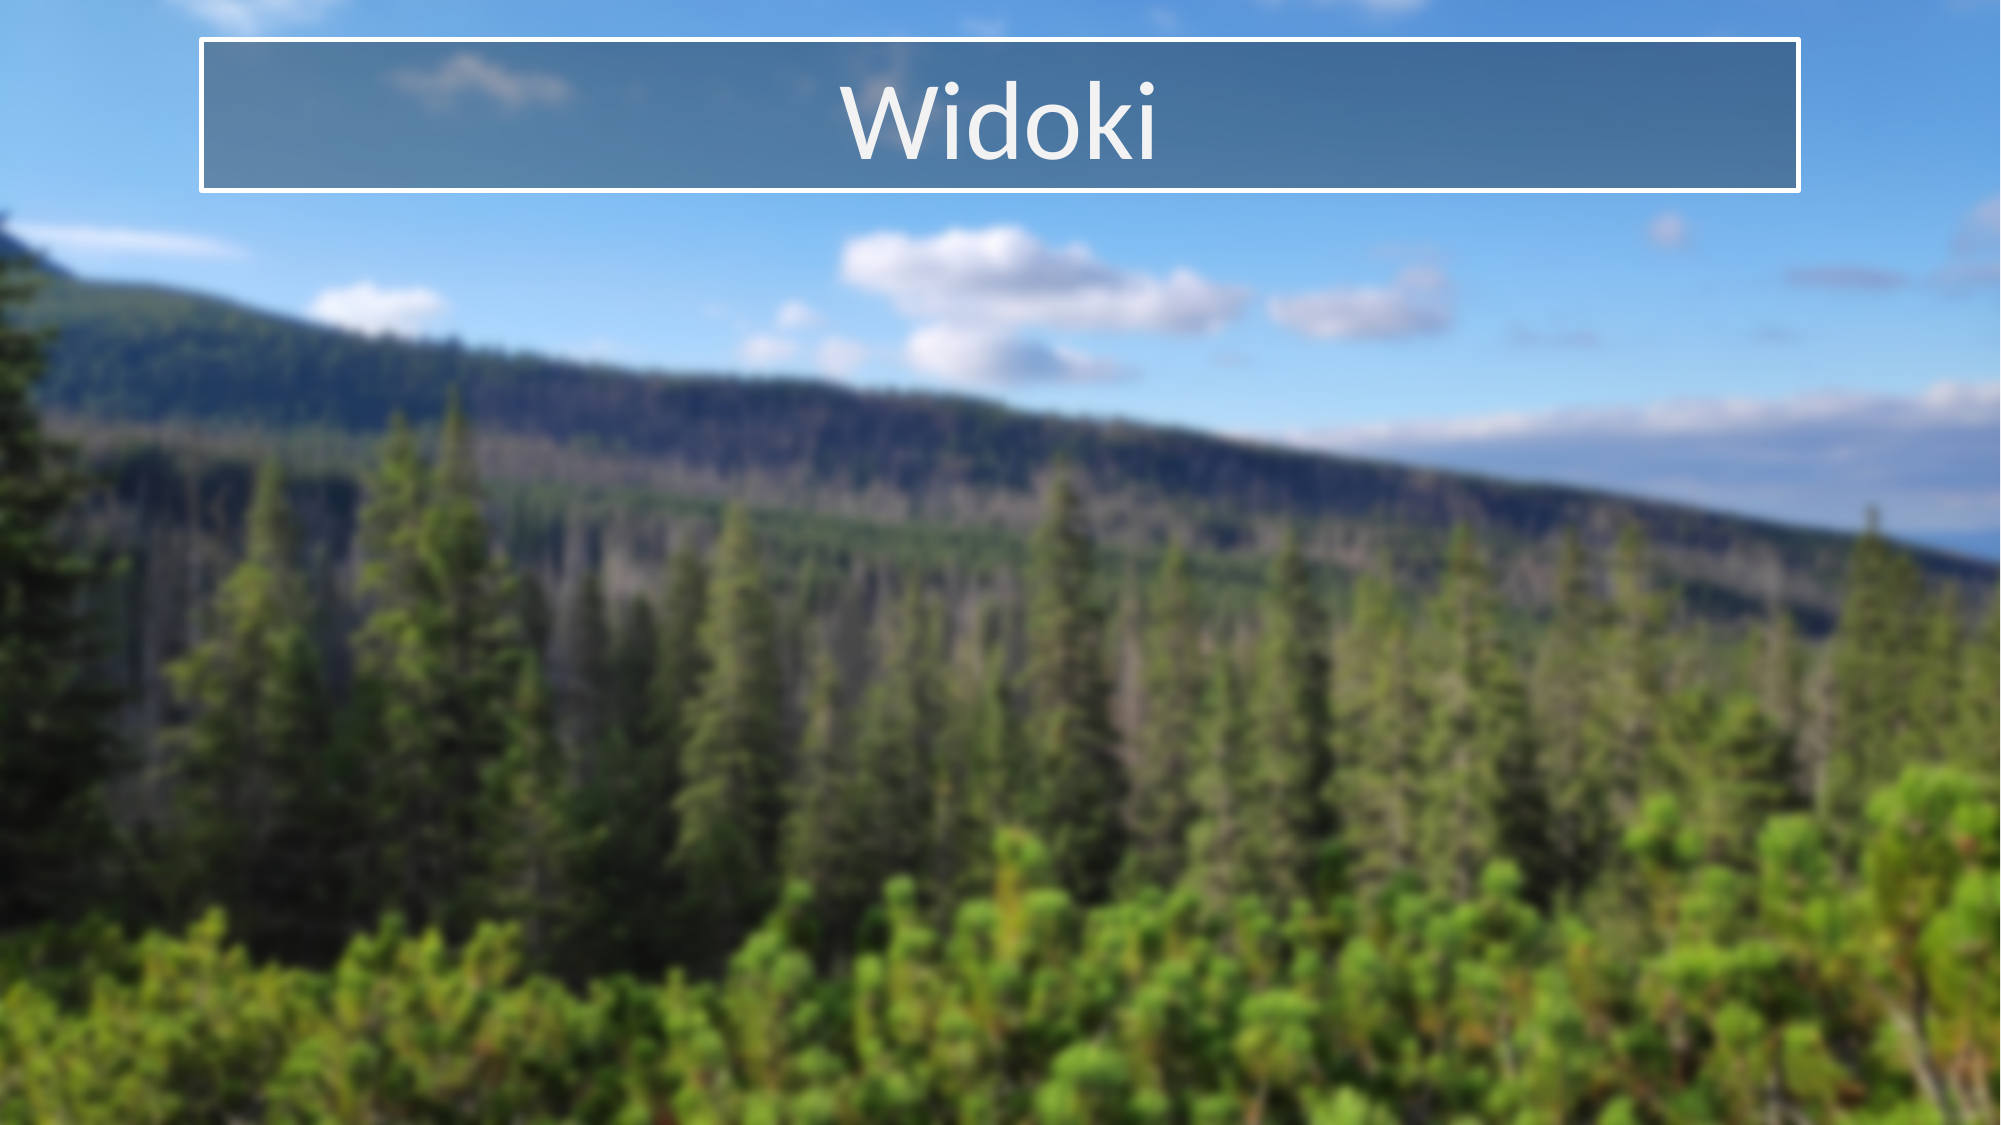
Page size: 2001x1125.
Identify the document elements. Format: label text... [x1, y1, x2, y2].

picture [0, 0, 2001, 1125]
text_box Widoki [201, 39, 1799, 191]
